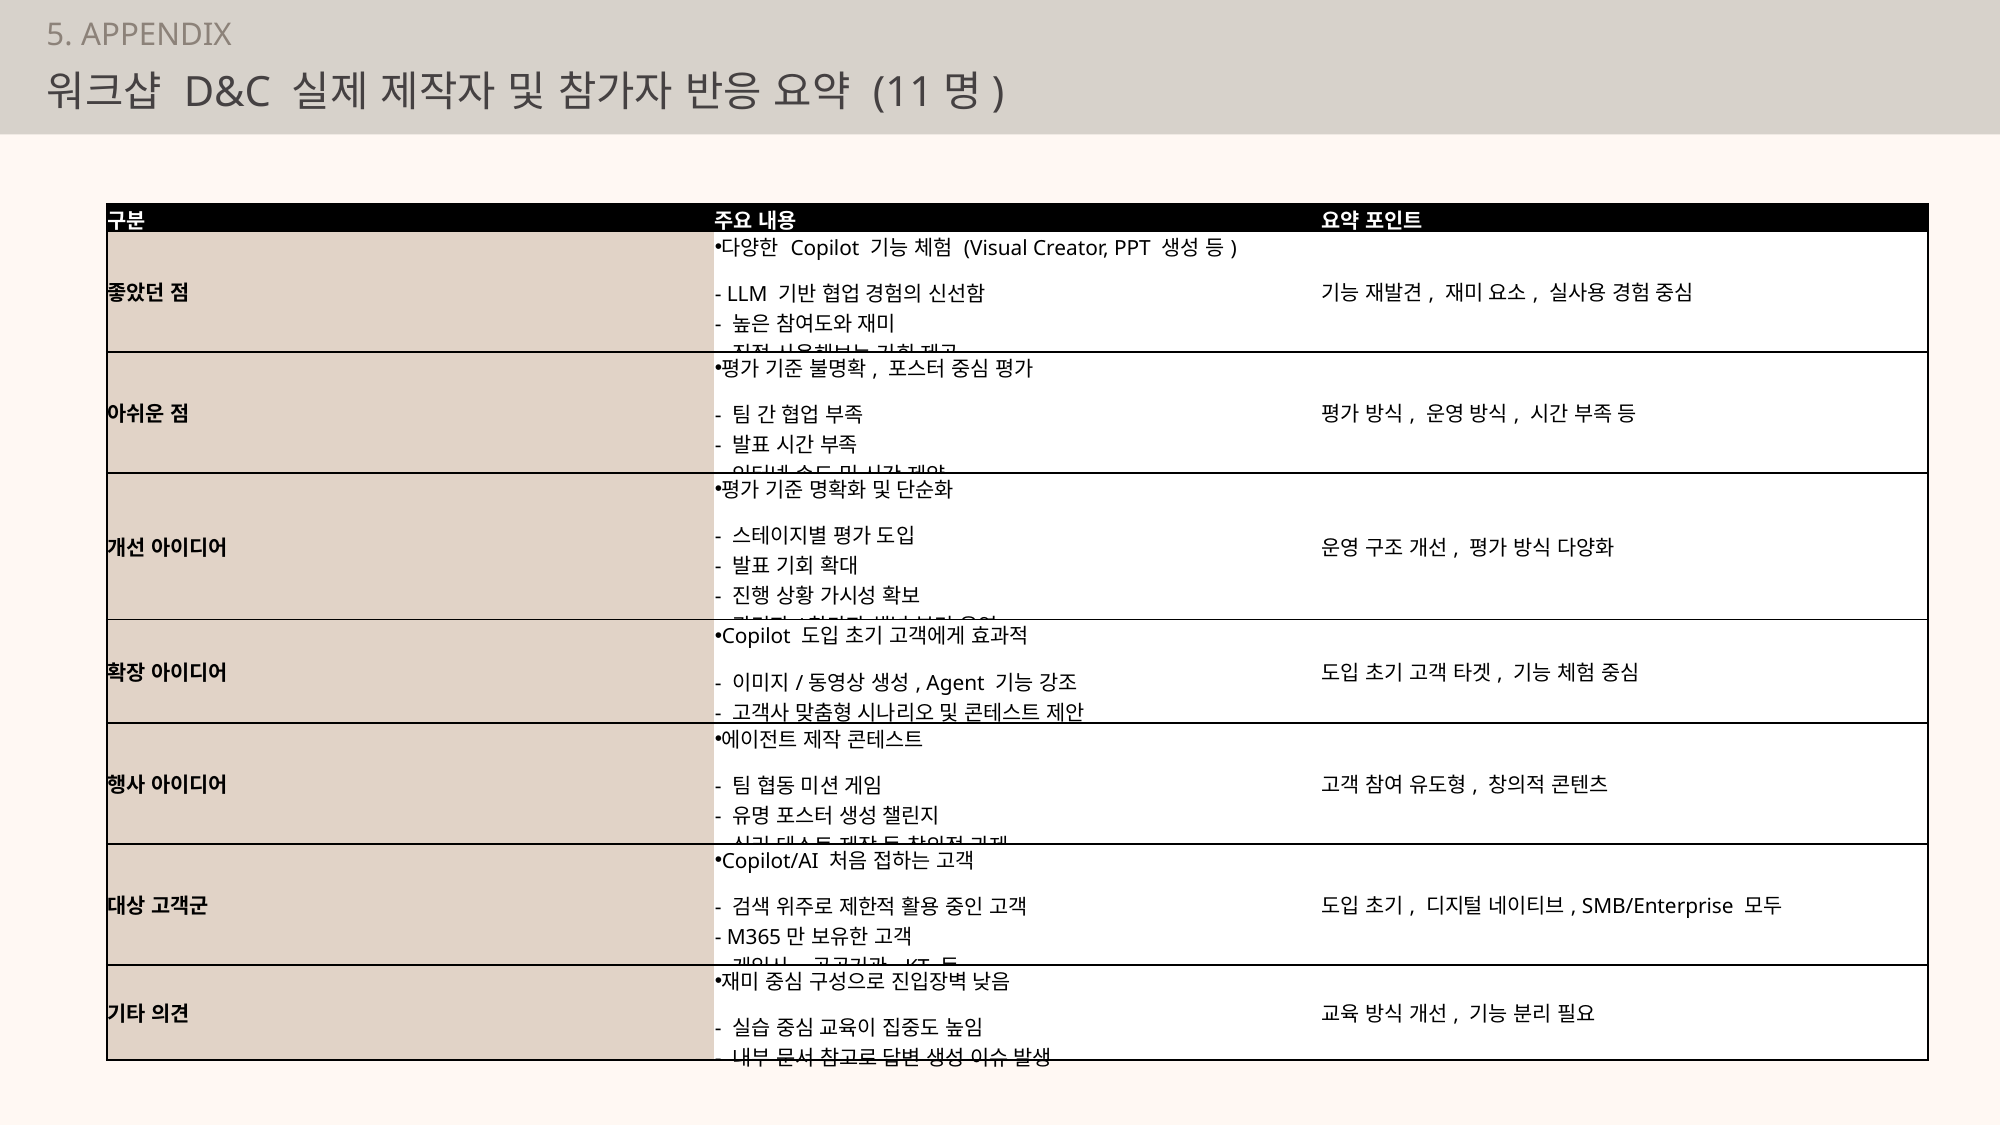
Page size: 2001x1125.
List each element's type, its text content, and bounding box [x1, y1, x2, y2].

table_header 주요 내용 [714, 205, 1321, 230]
table_cell 행사 아이디어 [108, 724, 714, 843]
table_cell 도입 초기, 디지털 네이티브, SMB/Enterprise 모두 [1321, 845, 1927, 964]
table_cell 아쉬운 점 [108, 353, 714, 472]
table_cell Copilot/AI 처음 접하는 고객 - 검색 위주로 제한적 활용 중인 고객 - M365만 보유한 고객 - 게임사, 공공기관, KT 등 [714, 845, 1321, 964]
table_cell 다양한 Copilot 기능 체험 (Visual Creator, PPT 생성 등) - LLM 기반 협업 경험의 신선함 - 높은 참여도와 재미 - 직접 사용해보는 기회 제공 [714, 232, 1321, 351]
table_cell 고객 참여 유도형, 창의적 콘텐츠 [1321, 724, 1927, 843]
table_cell 재미 중심 구성으로 진입장벽 낮음 - 실습 중심 교육이 집중도 높임 - 내부 문서 참고로 답변 생성 이슈 발생 [714, 966, 1321, 1059]
table_cell 도입 초기 고객 타겟, 기능 체험 중심 [1321, 620, 1927, 722]
title 워크샵 D&C 실제 제작자 및 참가자 반응 요약 (11명) [46, 64, 2000, 116]
table_header 구분 [108, 205, 714, 230]
table_cell 기타 의견 [108, 966, 714, 1059]
text_box [0, 0, 2000, 135]
table_cell 운영 구조 개선, 평가 방식 다양화 [1321, 474, 1927, 619]
table_cell 확장 아이디어 [108, 620, 714, 722]
table_header 요약 포인트 [1321, 205, 1927, 230]
table_cell 에이전트 제작 콘테스트 - 팀 협동 미션 게임 - 유명 포스터 생성 챌린지 - 심리 테스트 제작 등 창의적 과제 [714, 724, 1321, 843]
table_cell 평가 기준 불명확, 포스터 중심 평가 - 팀 간 협업 부족 - 발표 시간 부족 - 인터넷 속도 및 시간 제약 [714, 353, 1321, 472]
text_box 5. APPENDIX [46, 13, 1859, 52]
table_cell 좋았던 점 [108, 232, 714, 351]
table_cell 평가 기준 명확화 및 단순화 - 스테이지별 평가 도입 - 발표 기회 확대 - 진행 상황 가시성 확보 - 관리자/참가자 채널 분리 운영 [714, 474, 1321, 619]
table_cell 기능 재발견, 재미 요소, 실사용 경험 중심 [1321, 232, 1927, 351]
table_cell 교육 방식 개선, 기능 분리 필요 [1321, 966, 1927, 1059]
table_cell 평가 방식, 운영 방식, 시간 부족 등 [1321, 353, 1927, 472]
table_cell 개선 아이디어 [108, 474, 714, 619]
table_cell 대상 고객군 [108, 845, 714, 964]
table_cell Copilot 도입 초기 고객에게 효과적 - 이미지/동영상 생성, Agent 기능 강조 - 고객사 맞춤형 시나리오 및 콘테스트 제안 [714, 620, 1321, 722]
